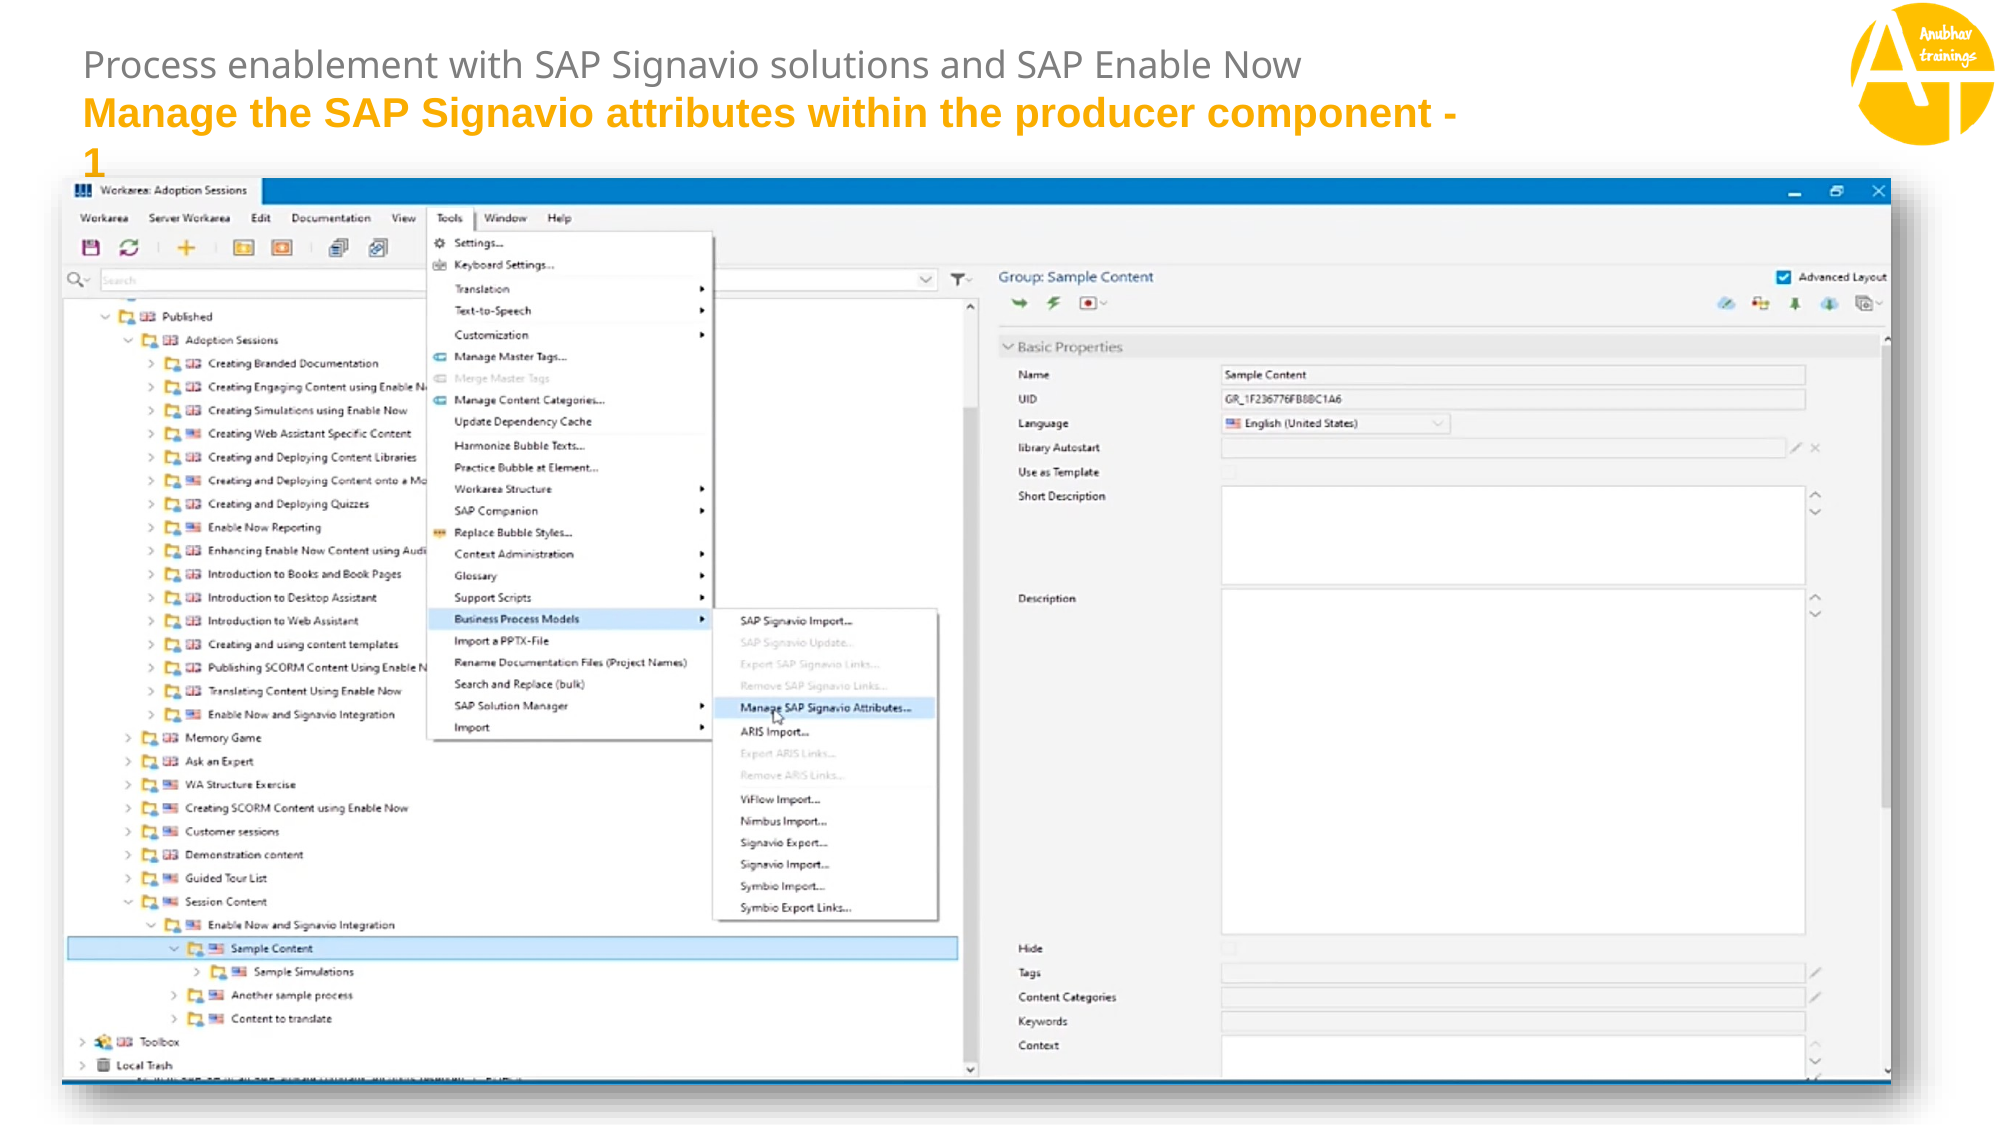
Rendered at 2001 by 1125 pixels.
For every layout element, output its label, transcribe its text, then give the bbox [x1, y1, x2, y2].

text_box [24, 144, 1963, 1125]
title Process enablement with SAP Signavio solutions and SAP Enable Now Manage the SAP Signavio attributes within the producer component - 1 [80, 39, 1491, 142]
picture [1836, 0, 2000, 157]
